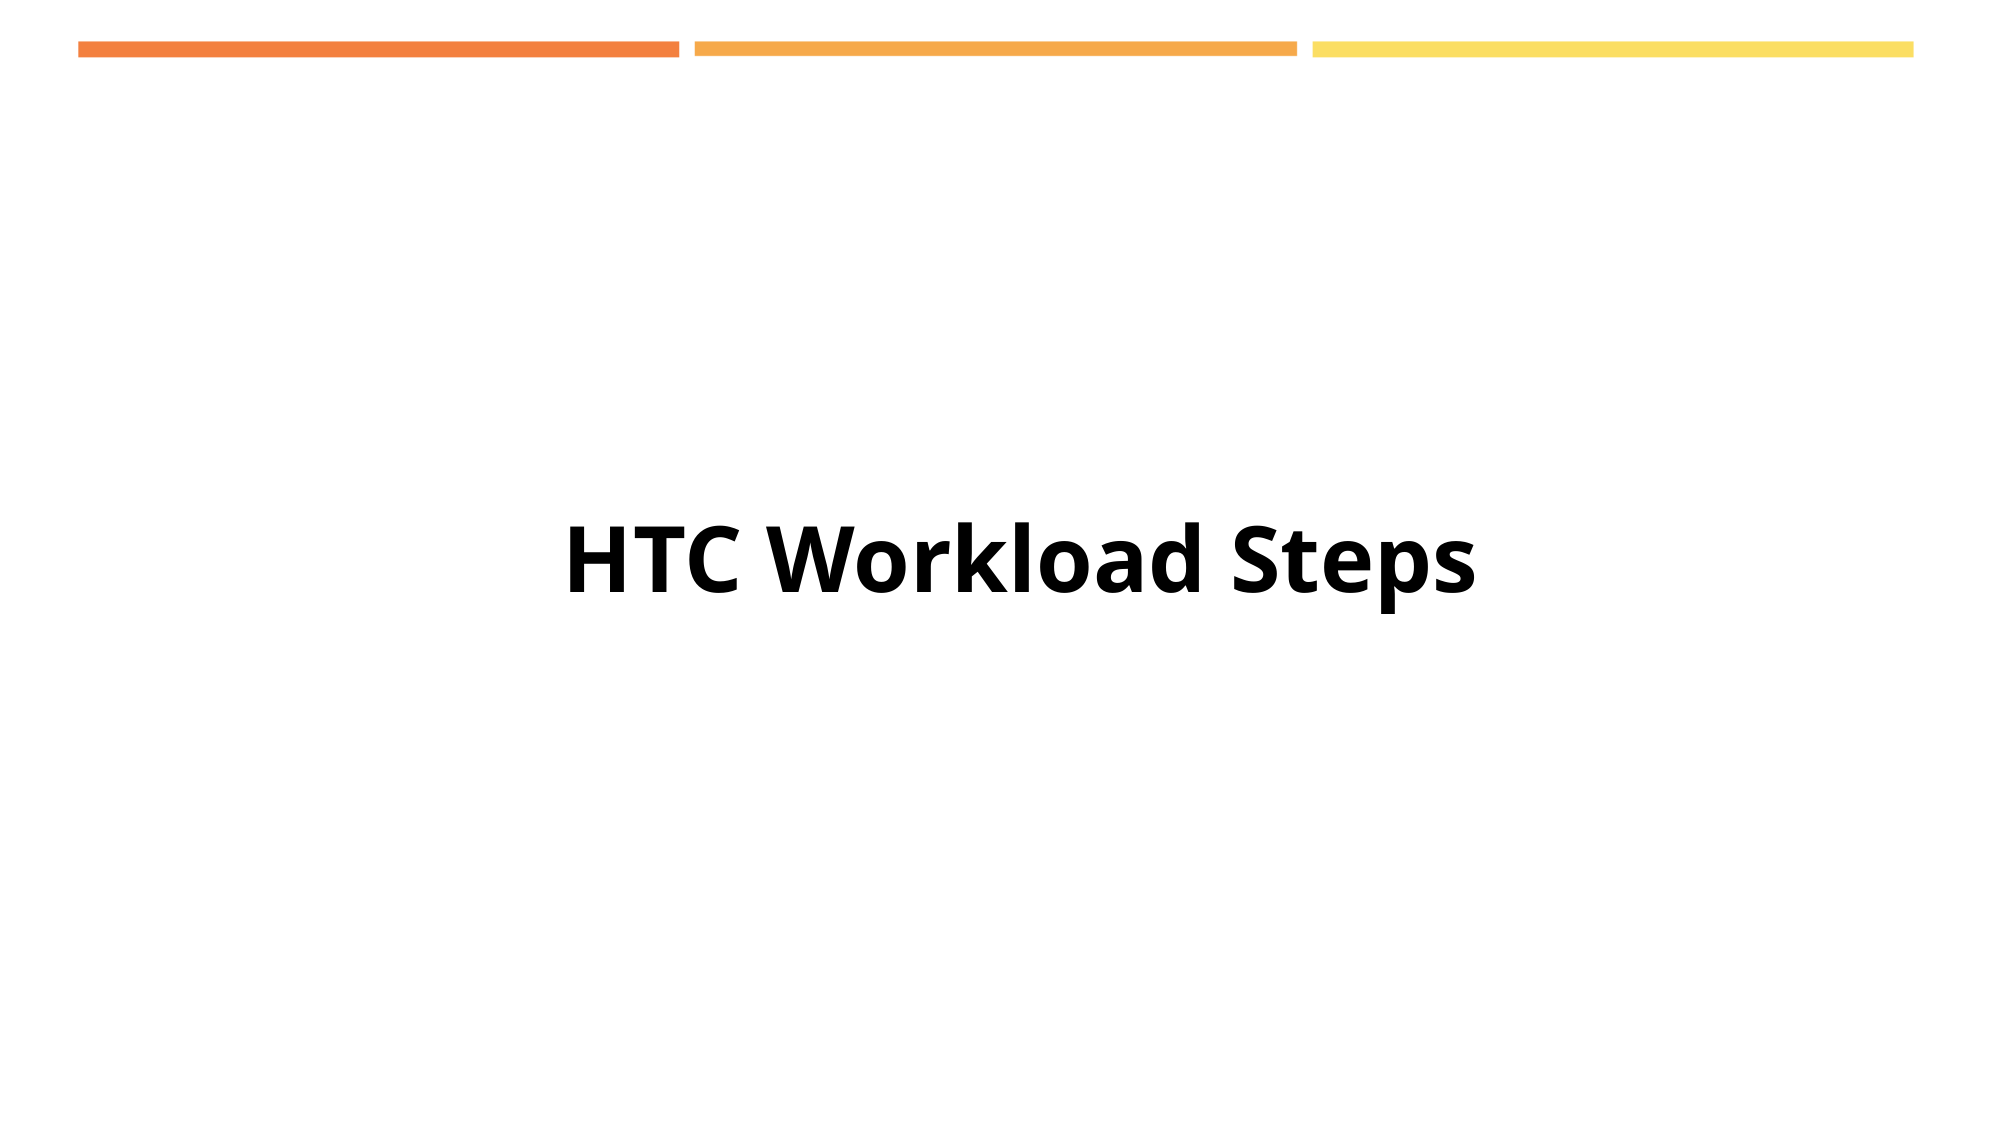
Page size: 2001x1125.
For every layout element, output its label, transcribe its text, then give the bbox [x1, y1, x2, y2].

picture [68, 27, 1932, 80]
title HTC Workload Steps [170, 453, 1896, 672]
